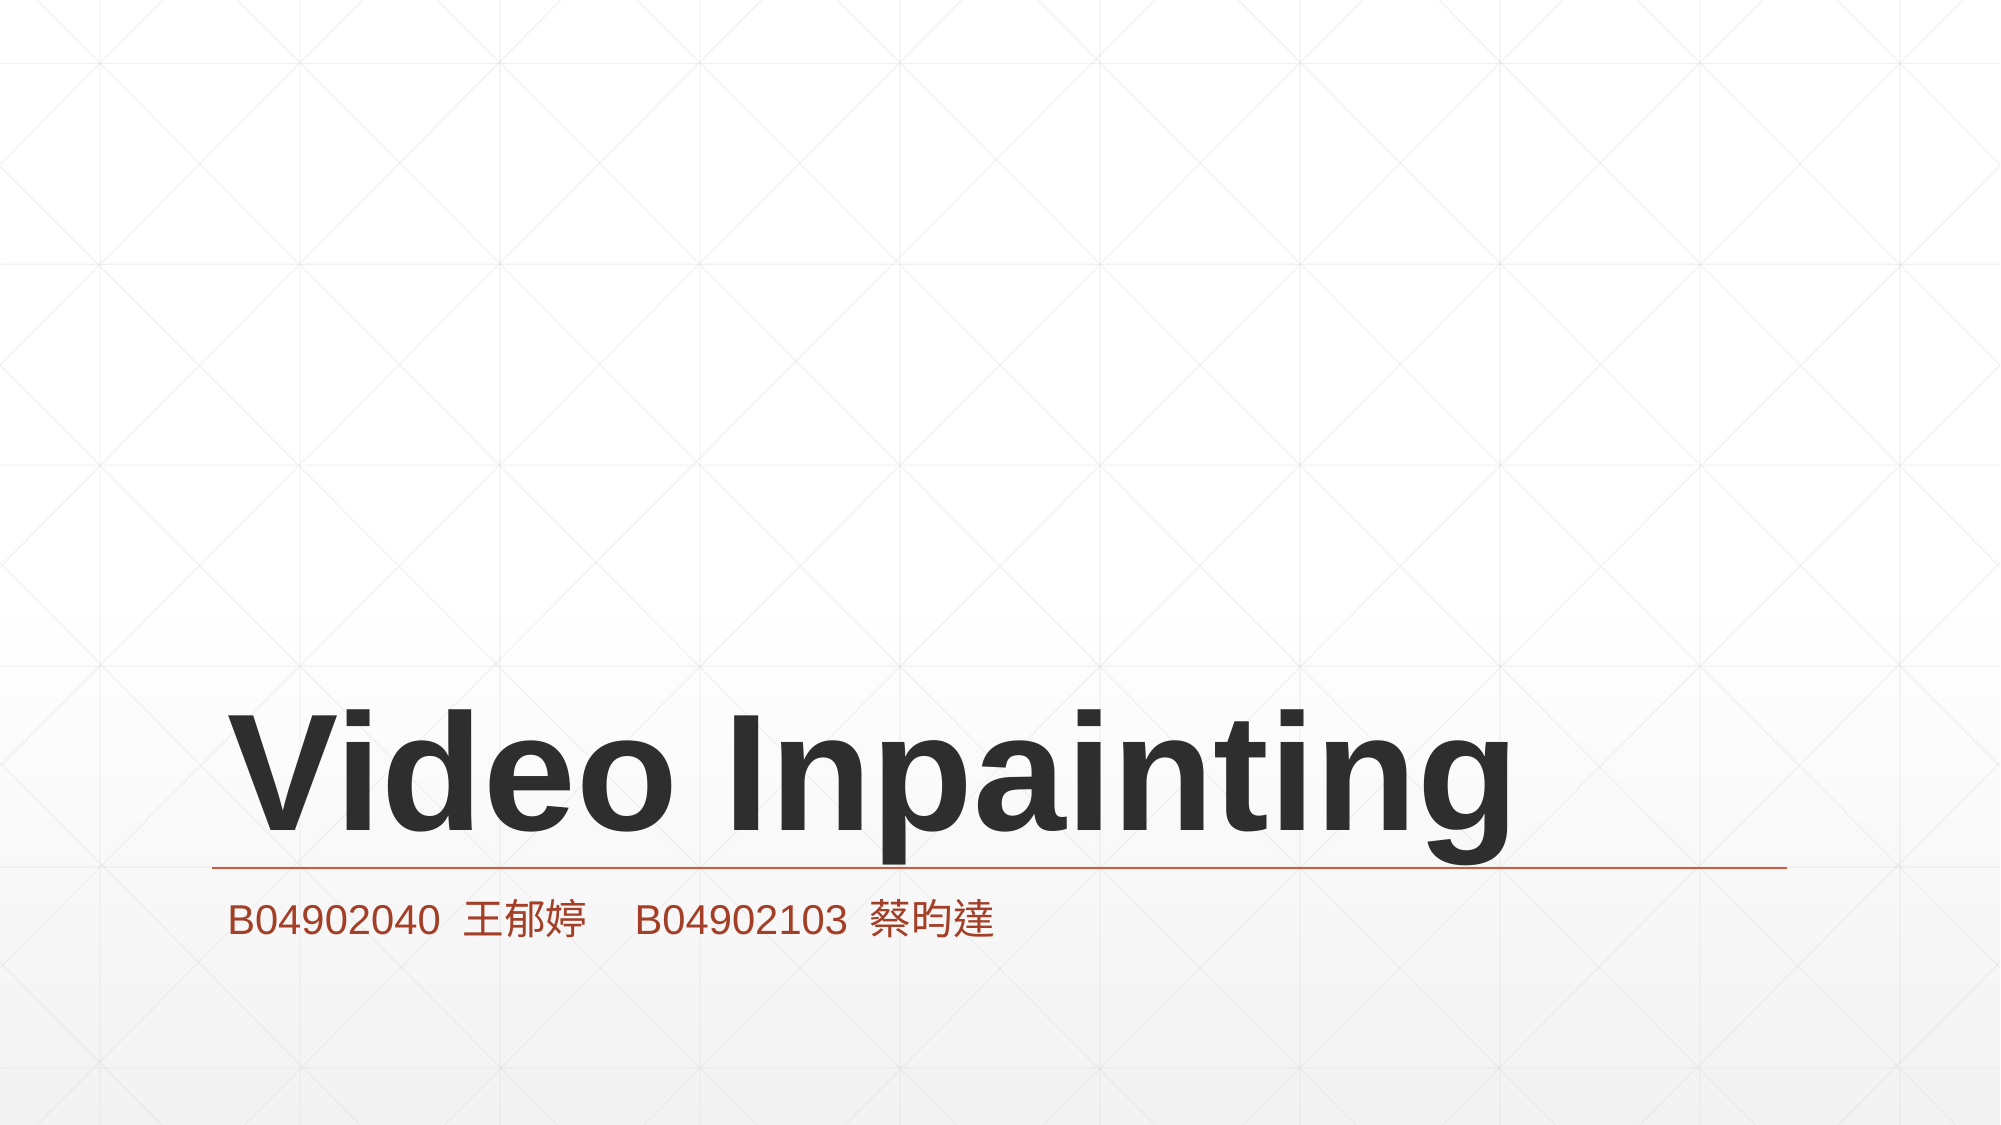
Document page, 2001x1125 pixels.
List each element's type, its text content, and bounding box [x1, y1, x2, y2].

title Video Inpainting [212, 313, 1788, 869]
subtitle B04902040 王郁婷 B04902103 蔡昀達 [212, 891, 1788, 967]
